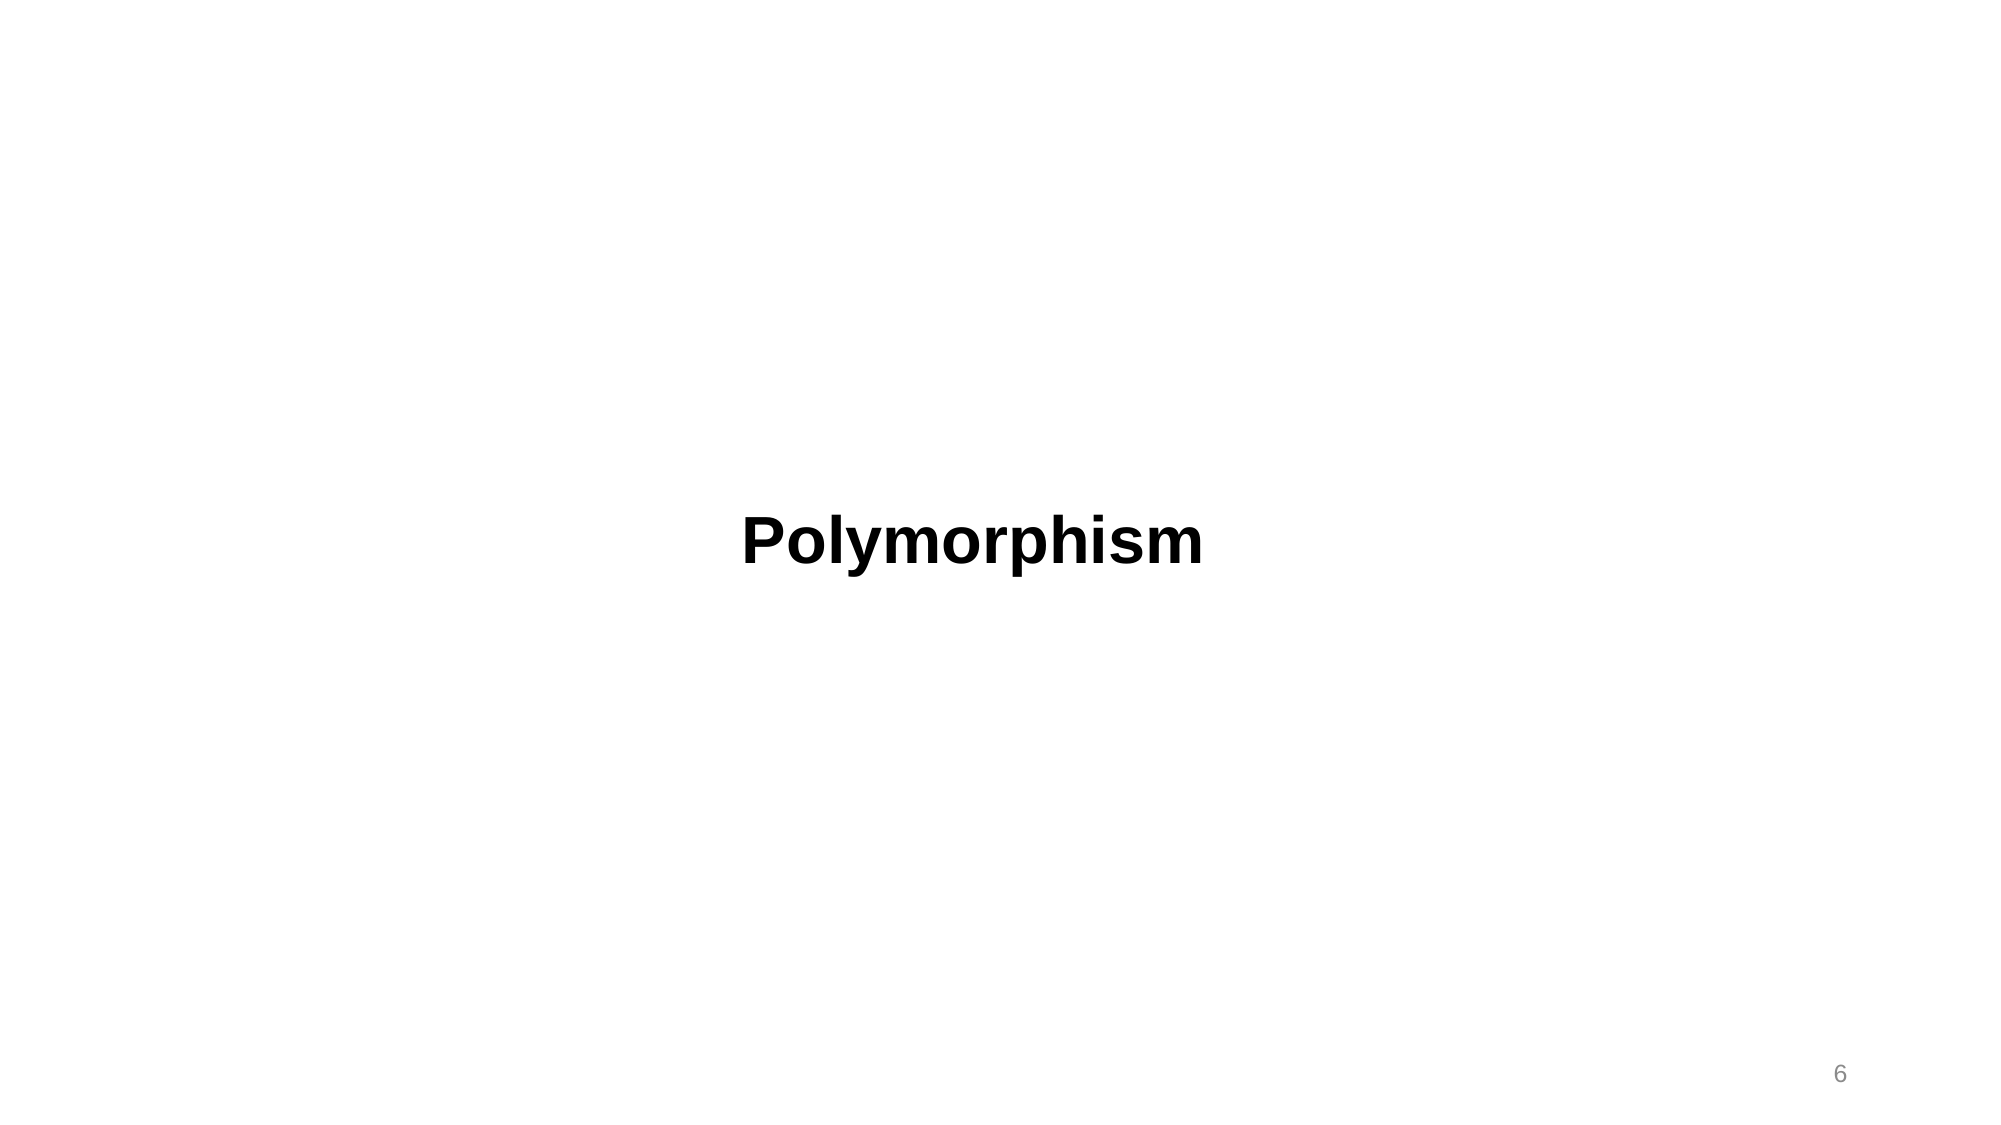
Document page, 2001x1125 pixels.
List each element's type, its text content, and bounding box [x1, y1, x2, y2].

slide_number 6 [1412, 1042, 1863, 1103]
text_box Polymorphism [456, 498, 1491, 627]
